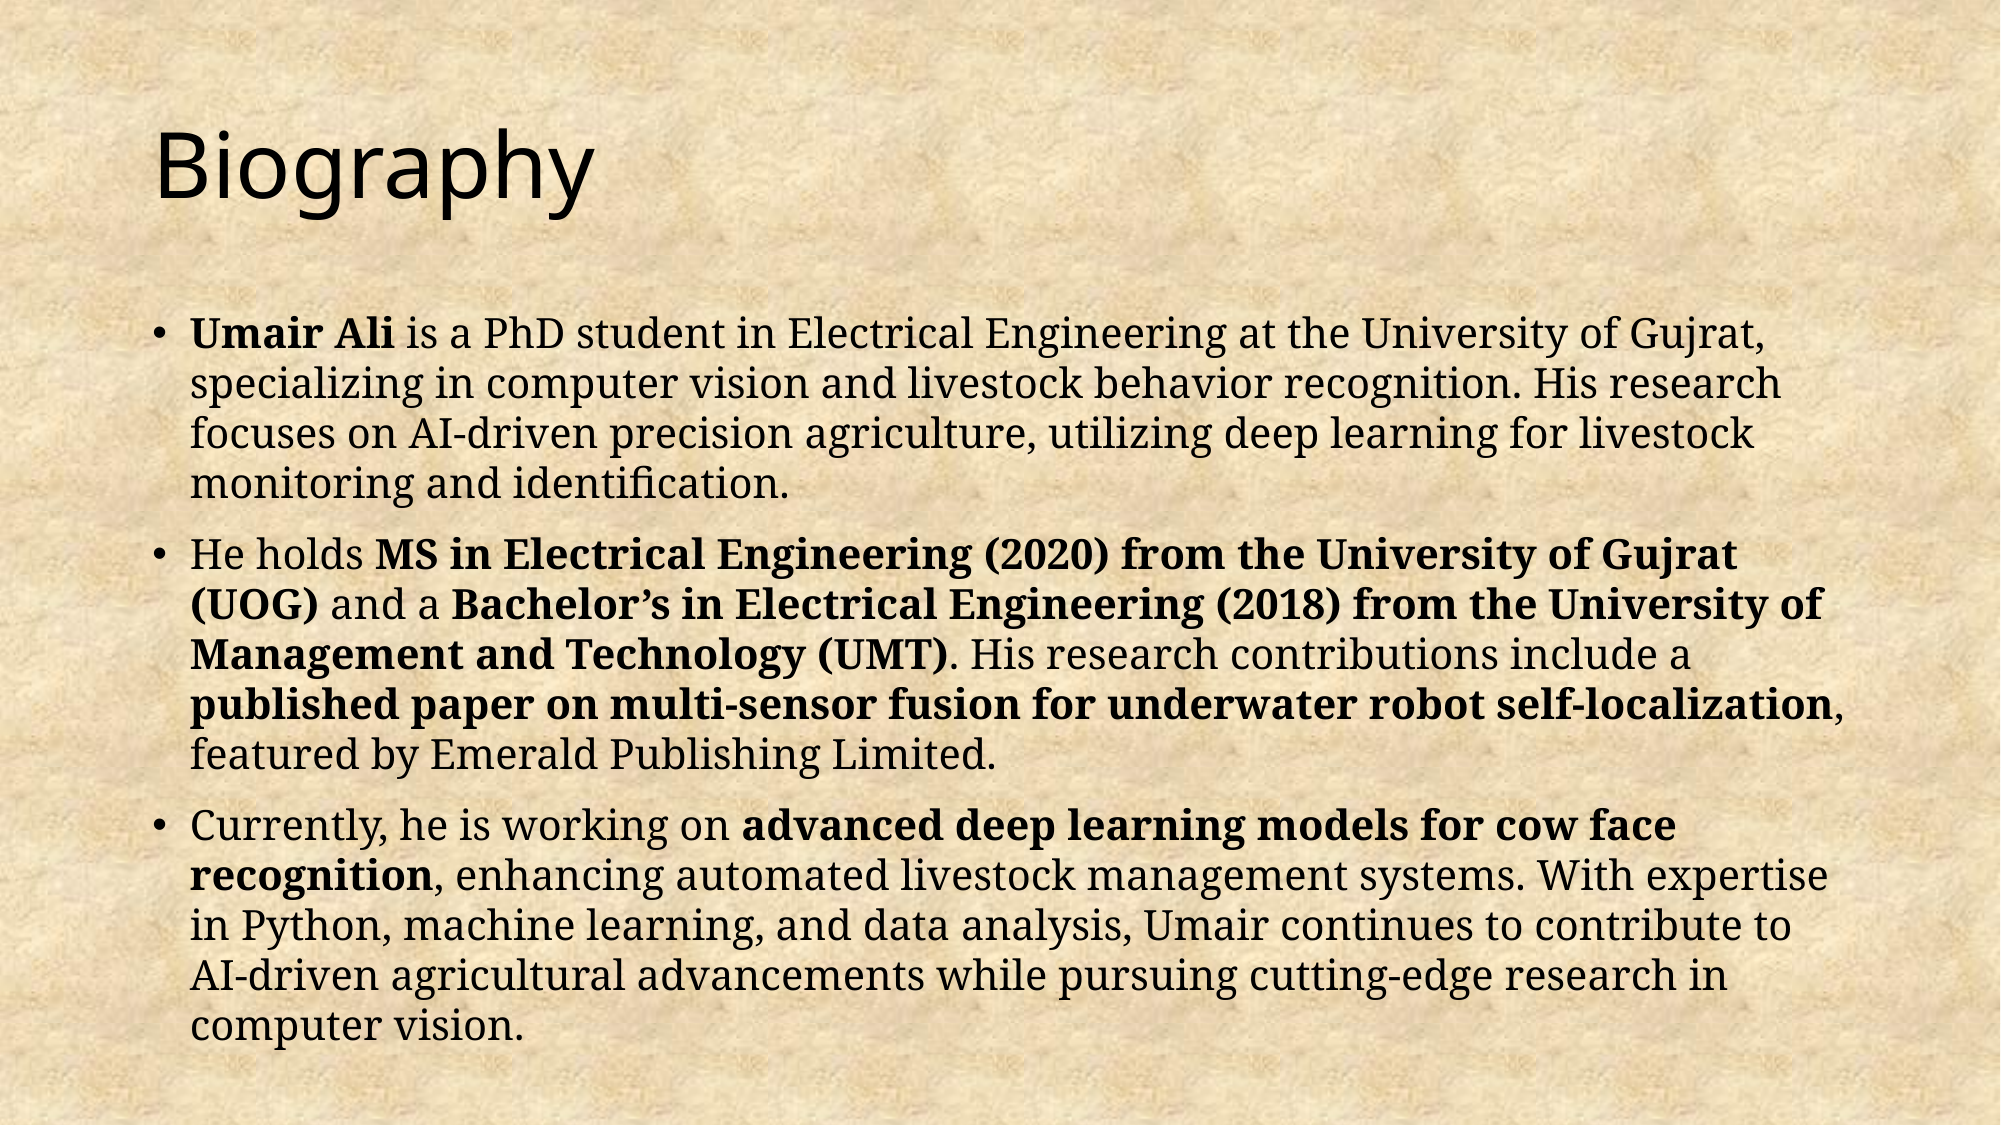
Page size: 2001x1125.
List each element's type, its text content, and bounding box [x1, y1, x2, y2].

title Biography [137, 59, 1863, 278]
picture [0, 0, 2001, 1125]
list Umair Ali is a PhD student in Electrical Engineering at the University of Gujrat, specializing in computer vision and livestock behavior recognition. His research focuses on AI-driven precision agriculture, utilizing deep learning for livestock monitoring and identification. He holds MS in Electrical Engineering (2020) from the University of Gujrat (UOG) and a Bachelor’s in Electrical Engineering (2018) from the University of Management and Technology (UMT). His research contributions include a published paper on multi-sensor fusion for underwater robot self-localization, featured by Emerald Publishing Limited. Currently, he is working on advanced deep learning models for cow face recognition, enhancing automated livestock management systems. With expertise in Python, machine learning, and data analysis, Umair continues to contribute to AI-driven agricultural advancements while pursuing cutting-edge research in computer vision. [137, 299, 1863, 1014]
